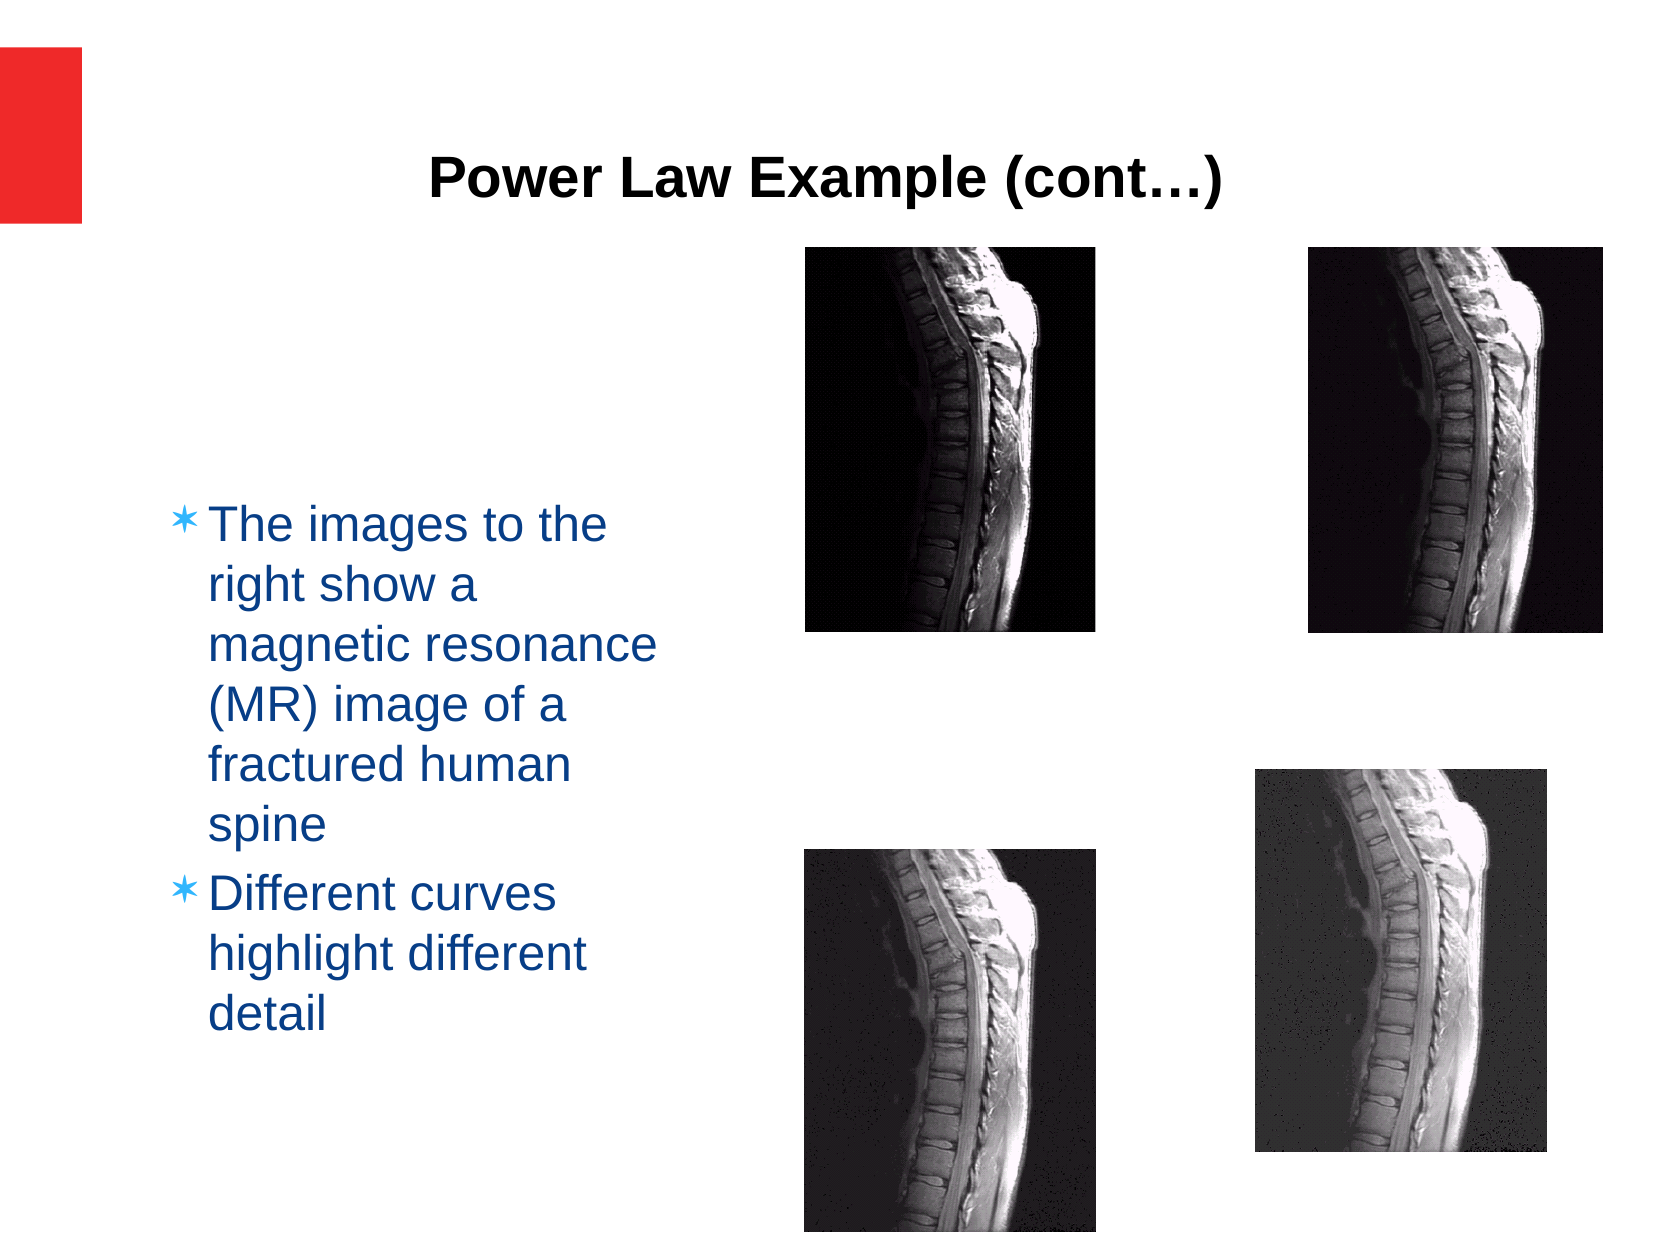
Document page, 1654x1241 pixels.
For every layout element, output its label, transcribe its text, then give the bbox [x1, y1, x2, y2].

text_box Power Law Example (cont…) [82, 61, 1571, 288]
picture [1253, 765, 1549, 1156]
picture [800, 845, 1097, 1236]
picture [801, 241, 1096, 633]
picture [1307, 242, 1605, 633]
text_box The images to the right show a magnetic resonance (MR) image of a fractured human spine Different curves highlight different detail [157, 483, 1497, 1108]
